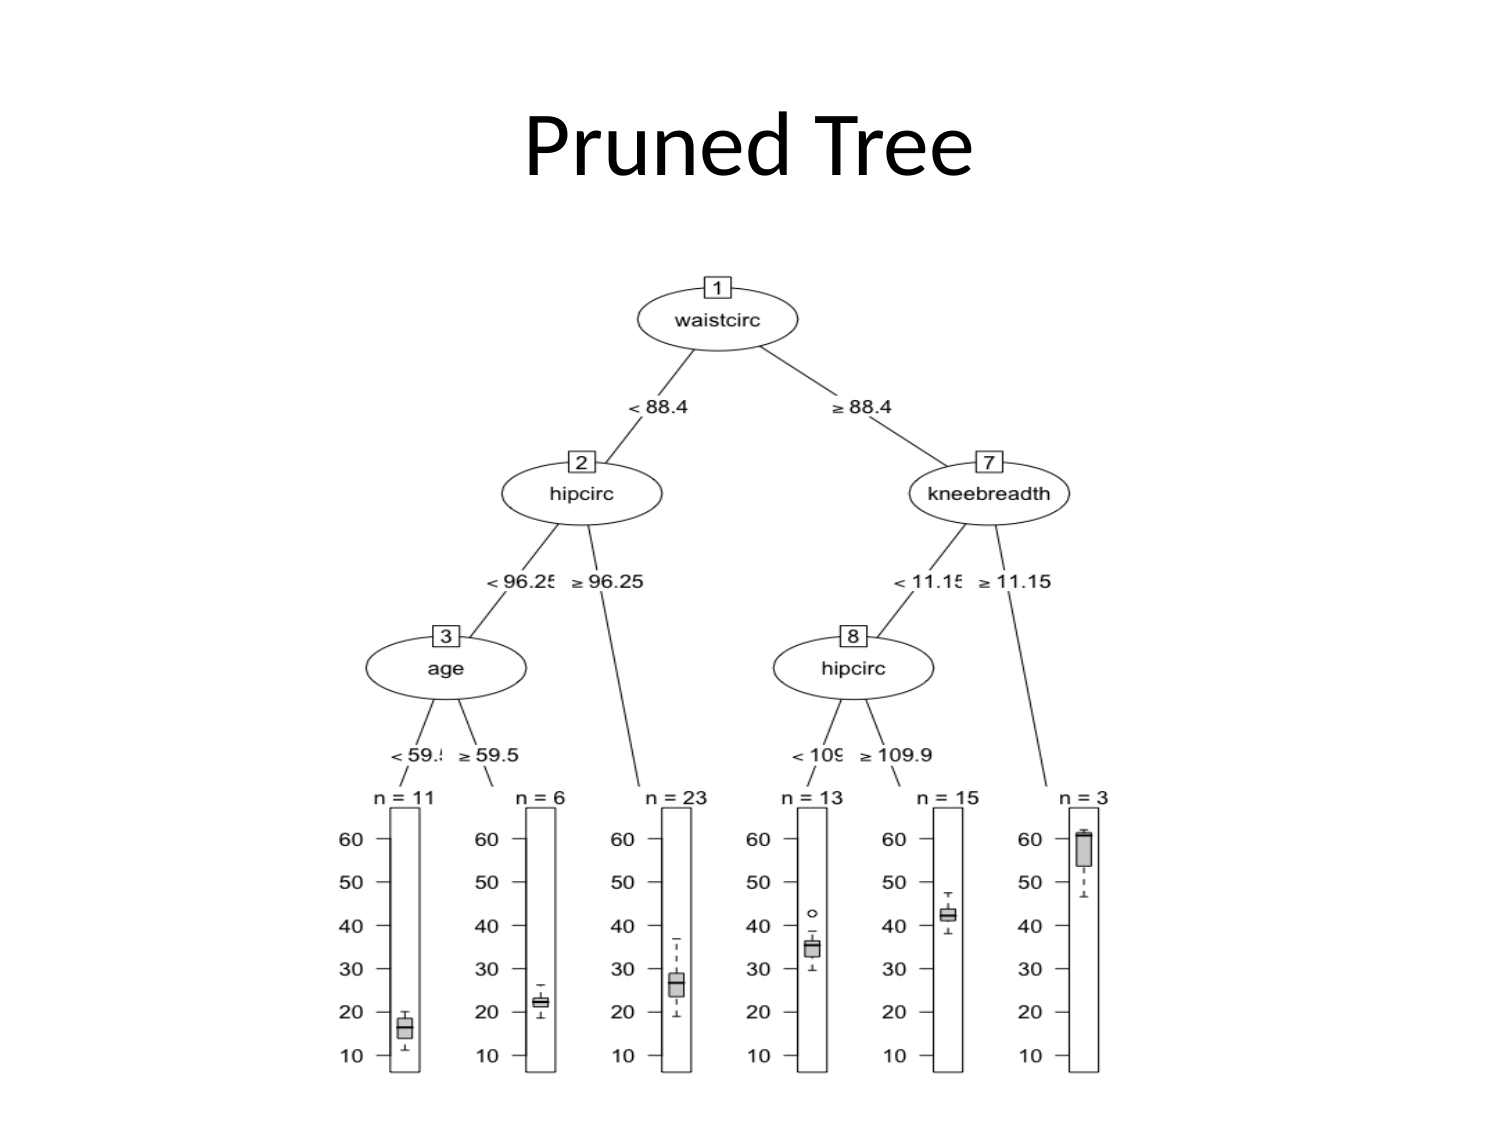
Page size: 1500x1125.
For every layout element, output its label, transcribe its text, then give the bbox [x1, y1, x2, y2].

title Pruned Tree [75, 45, 1425, 233]
picture [284, 232, 1152, 1125]
